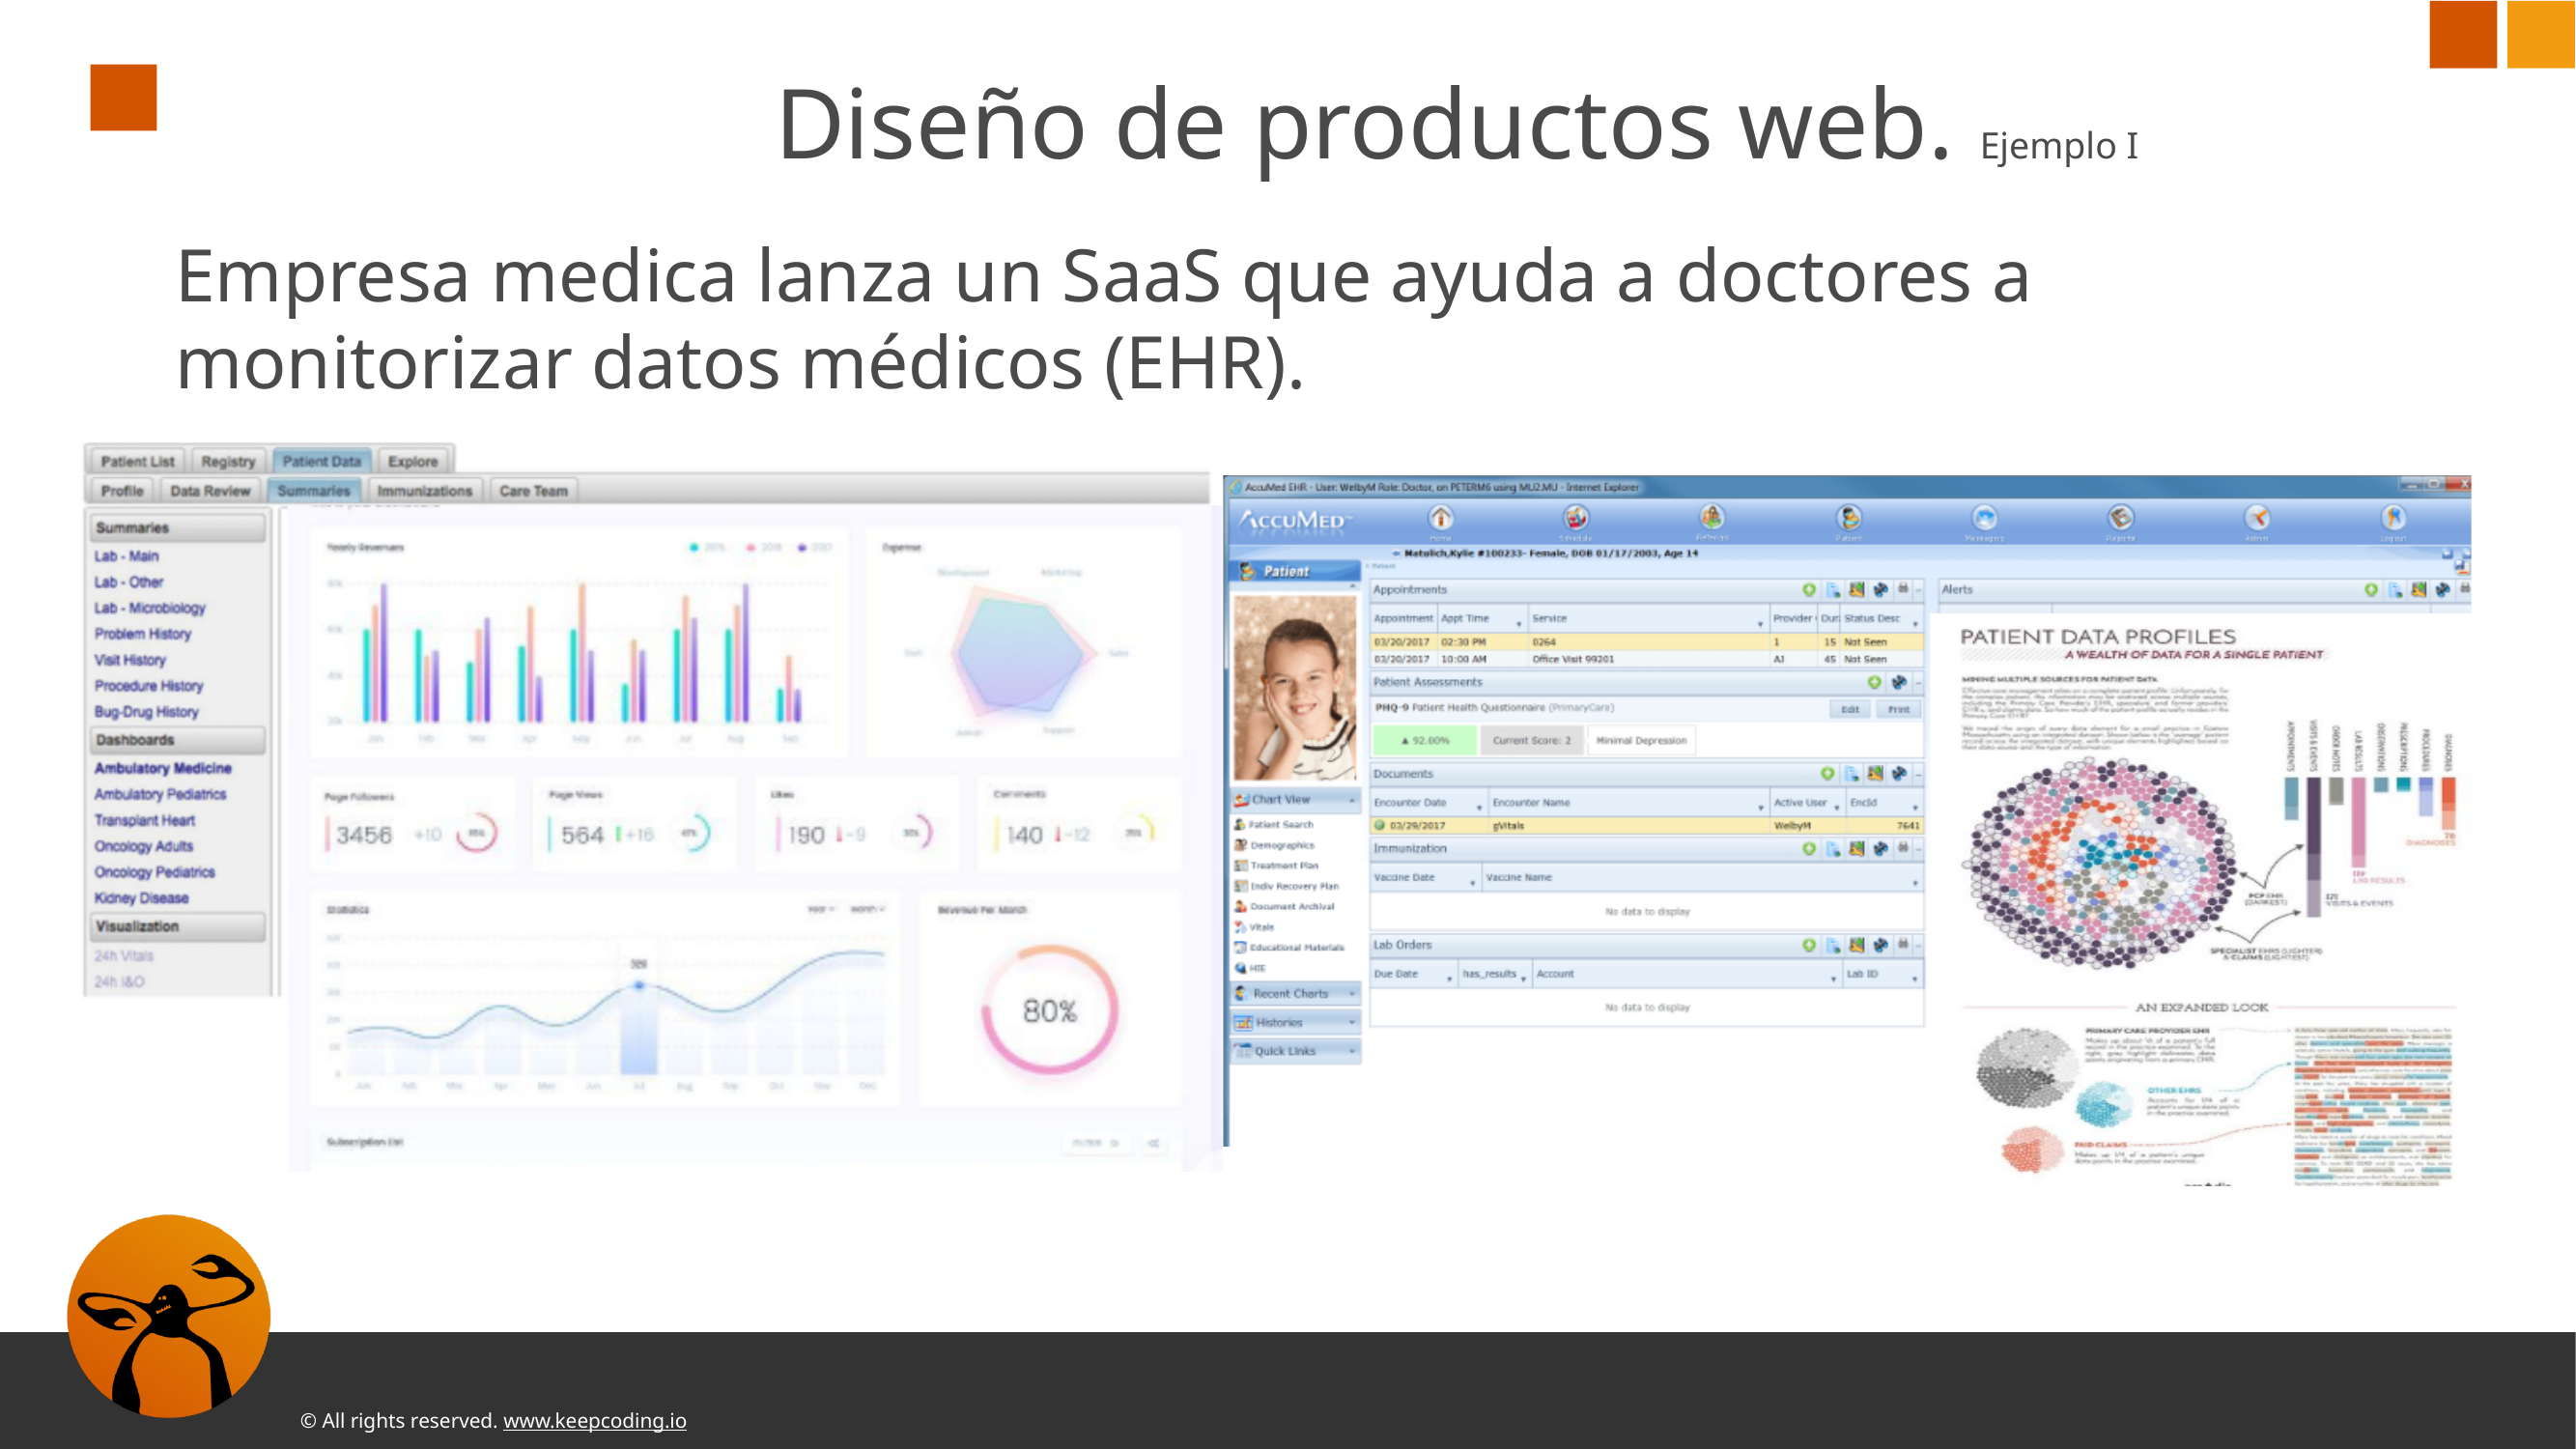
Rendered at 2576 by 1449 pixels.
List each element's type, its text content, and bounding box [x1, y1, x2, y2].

list Empresa medica lanza un SaaS que ayuda a doctores a monitorizar datos médicos (EHR). [166, 220, 2375, 469]
picture [0, 442, 2490, 1449]
text_box Diseño de productos web. Ejemplo I [186, 54, 2395, 208]
